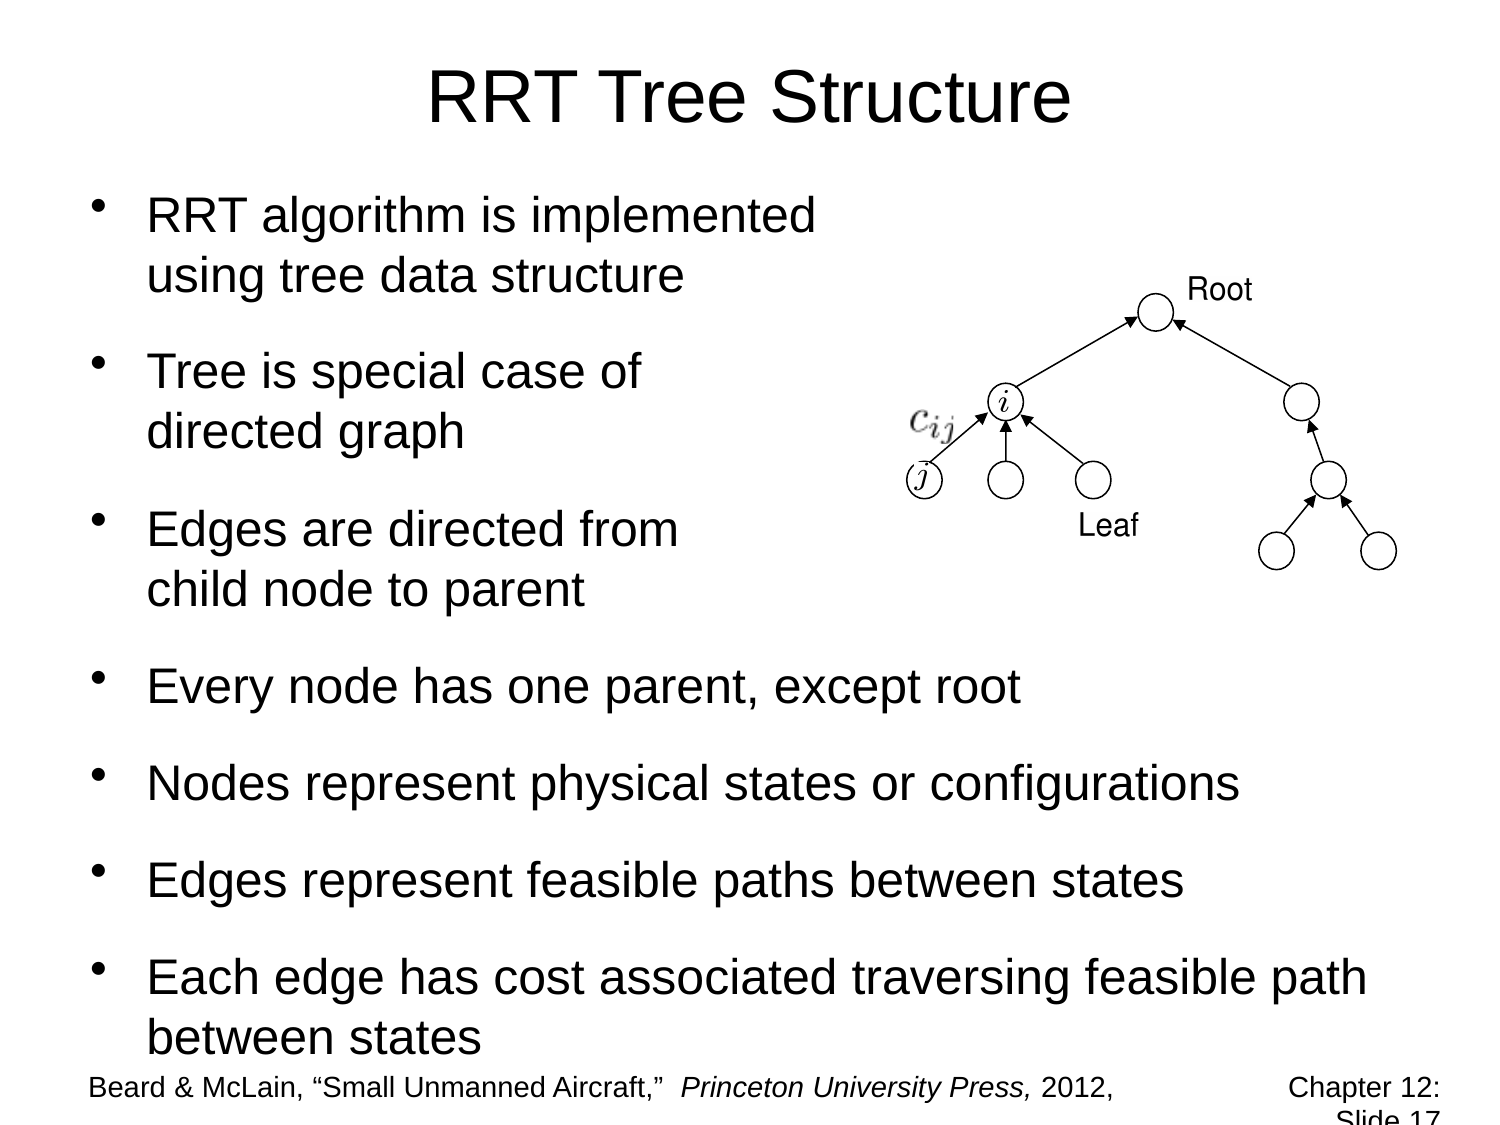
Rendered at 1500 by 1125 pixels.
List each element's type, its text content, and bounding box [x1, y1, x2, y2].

title RRT Tree Structure [74, 39, 1426, 145]
list RRT algorithm is implemented using tree data structure Tree is special case of directed graph Edges are directed from child node to parent Every node has one parent, except root Nodes represent physical states or configurations Edges represent feasible paths between states Each edge has cost associated traversing feasible path between states [74, 174, 1429, 1008]
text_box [906, 276, 1397, 570]
